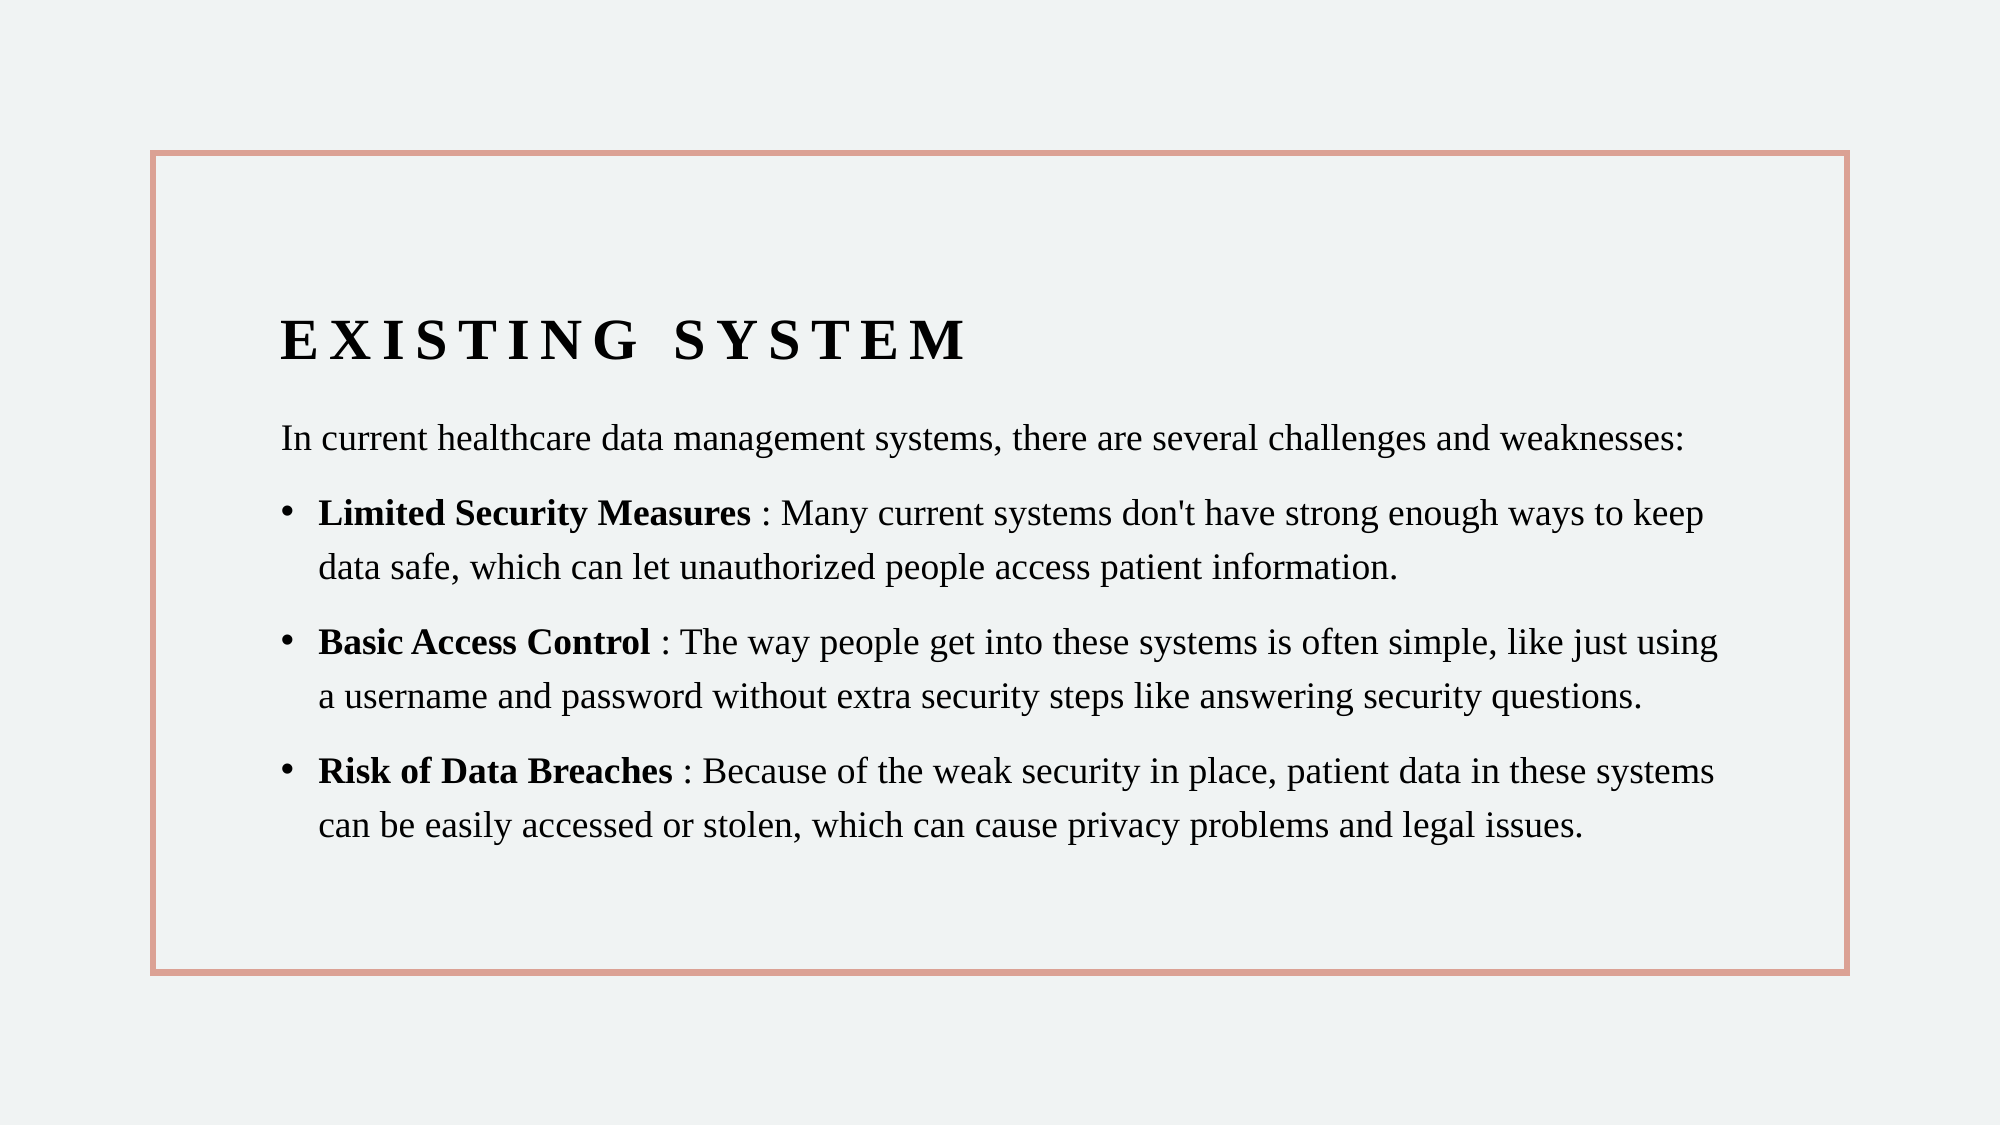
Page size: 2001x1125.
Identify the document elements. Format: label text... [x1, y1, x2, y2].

list In current healthcare data management systems, there are several challenges and weaknesses: Limited Security Measures : Many current systems don't have strong enough ways to keep data safe, which can let unauthorized people access patient information. Basic Access Control : The way people get into these systems is often simple, like just using a username and password without extra security steps like answering security questions. Risk of Data Breaches : Because of the weak security in place, patient data in these systems can be easily accessed or stolen, which can cause privacy problems and legal issues. [265, 396, 1739, 913]
title EXISTING SYSTEM [265, 202, 1739, 379]
